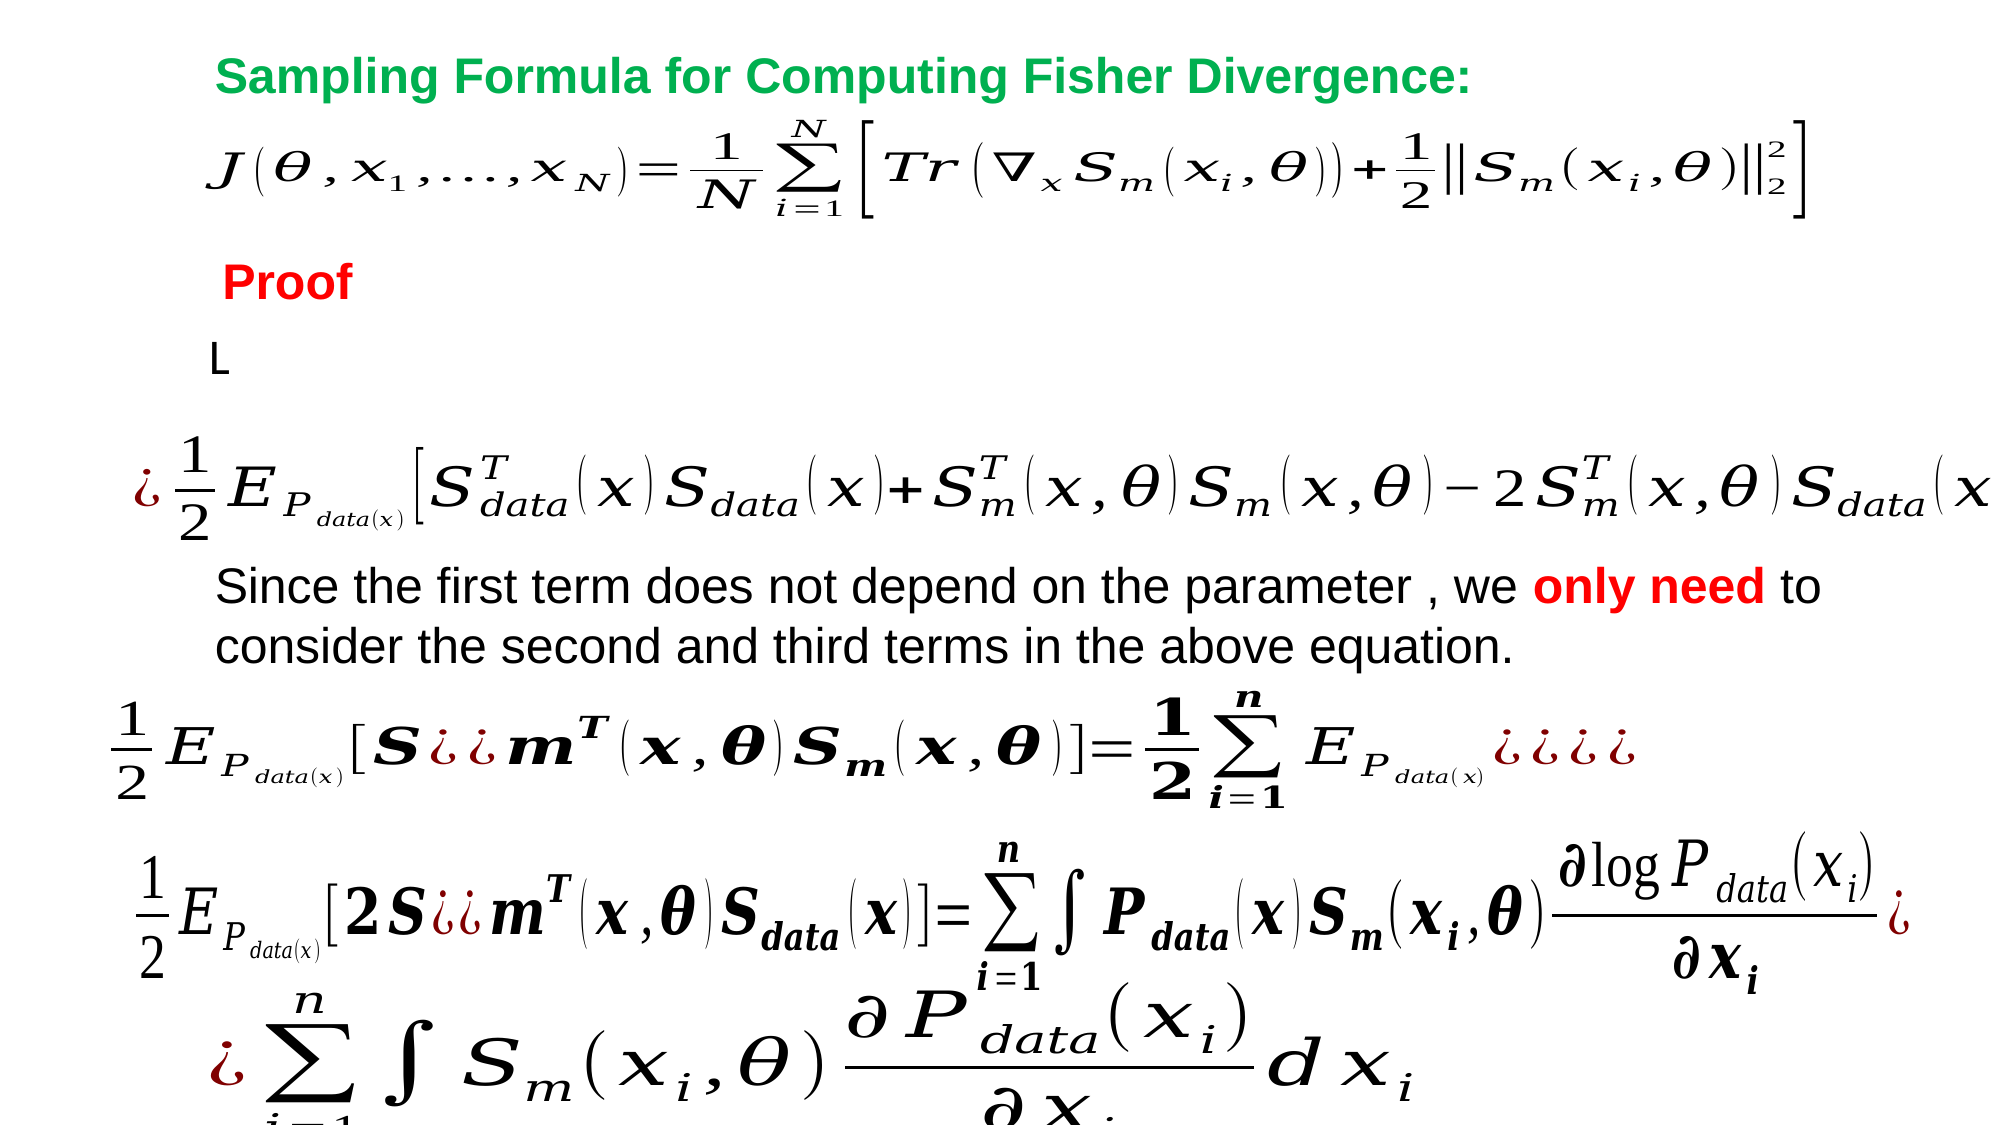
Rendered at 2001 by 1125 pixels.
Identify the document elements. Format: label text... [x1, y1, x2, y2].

text_box Sampling Formula for Computing Fisher Divergence: [200, 35, 1513, 111]
text_box Proof [207, 242, 992, 318]
